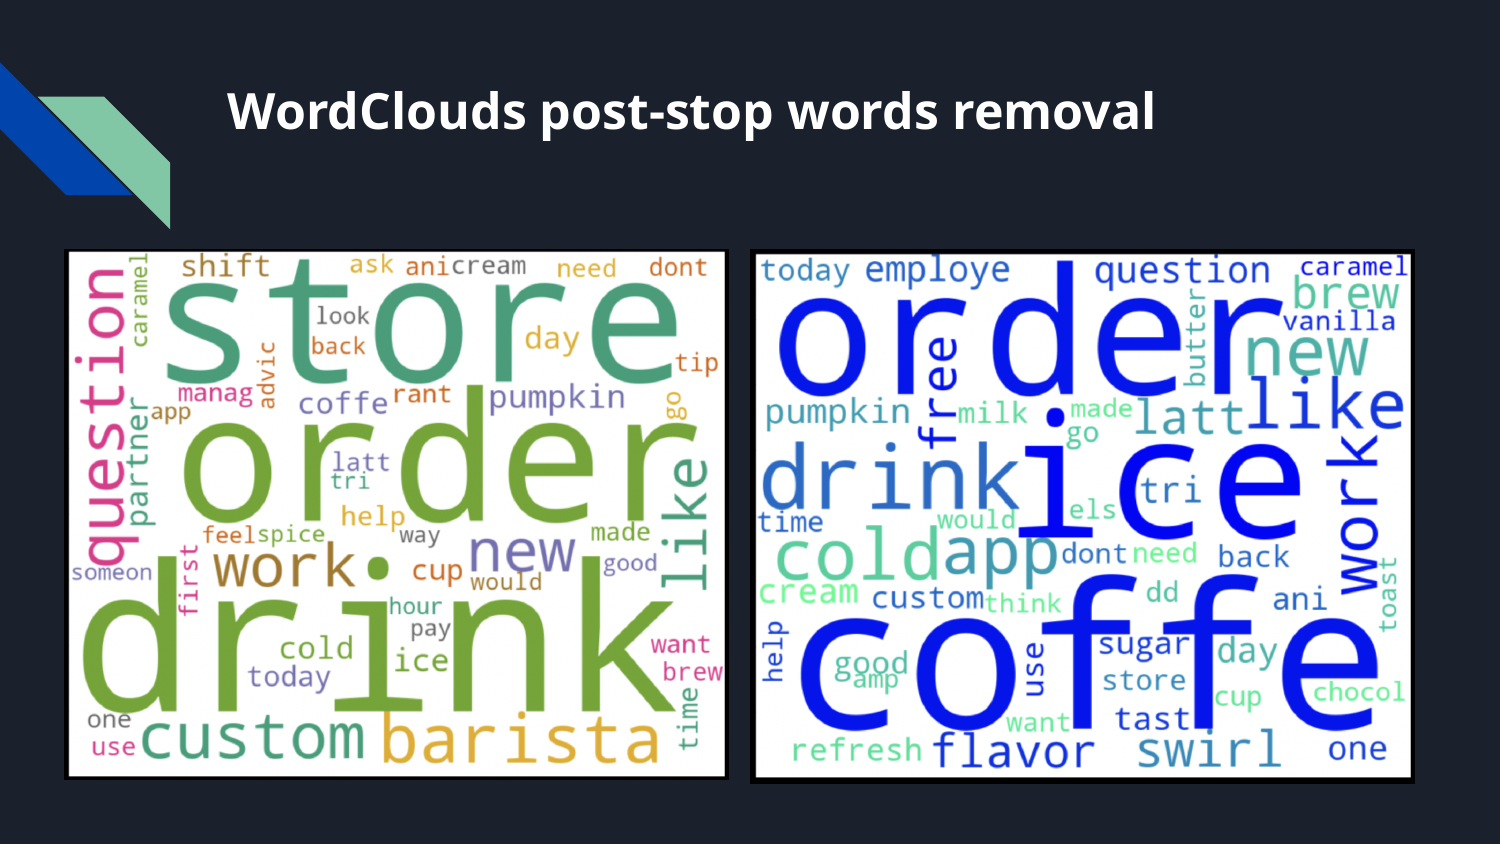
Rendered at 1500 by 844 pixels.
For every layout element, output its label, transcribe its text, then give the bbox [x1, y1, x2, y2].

picture [64, 249, 730, 780]
picture [749, 249, 1415, 785]
title WordClouds post-stop words removal [212, 64, 1368, 215]
